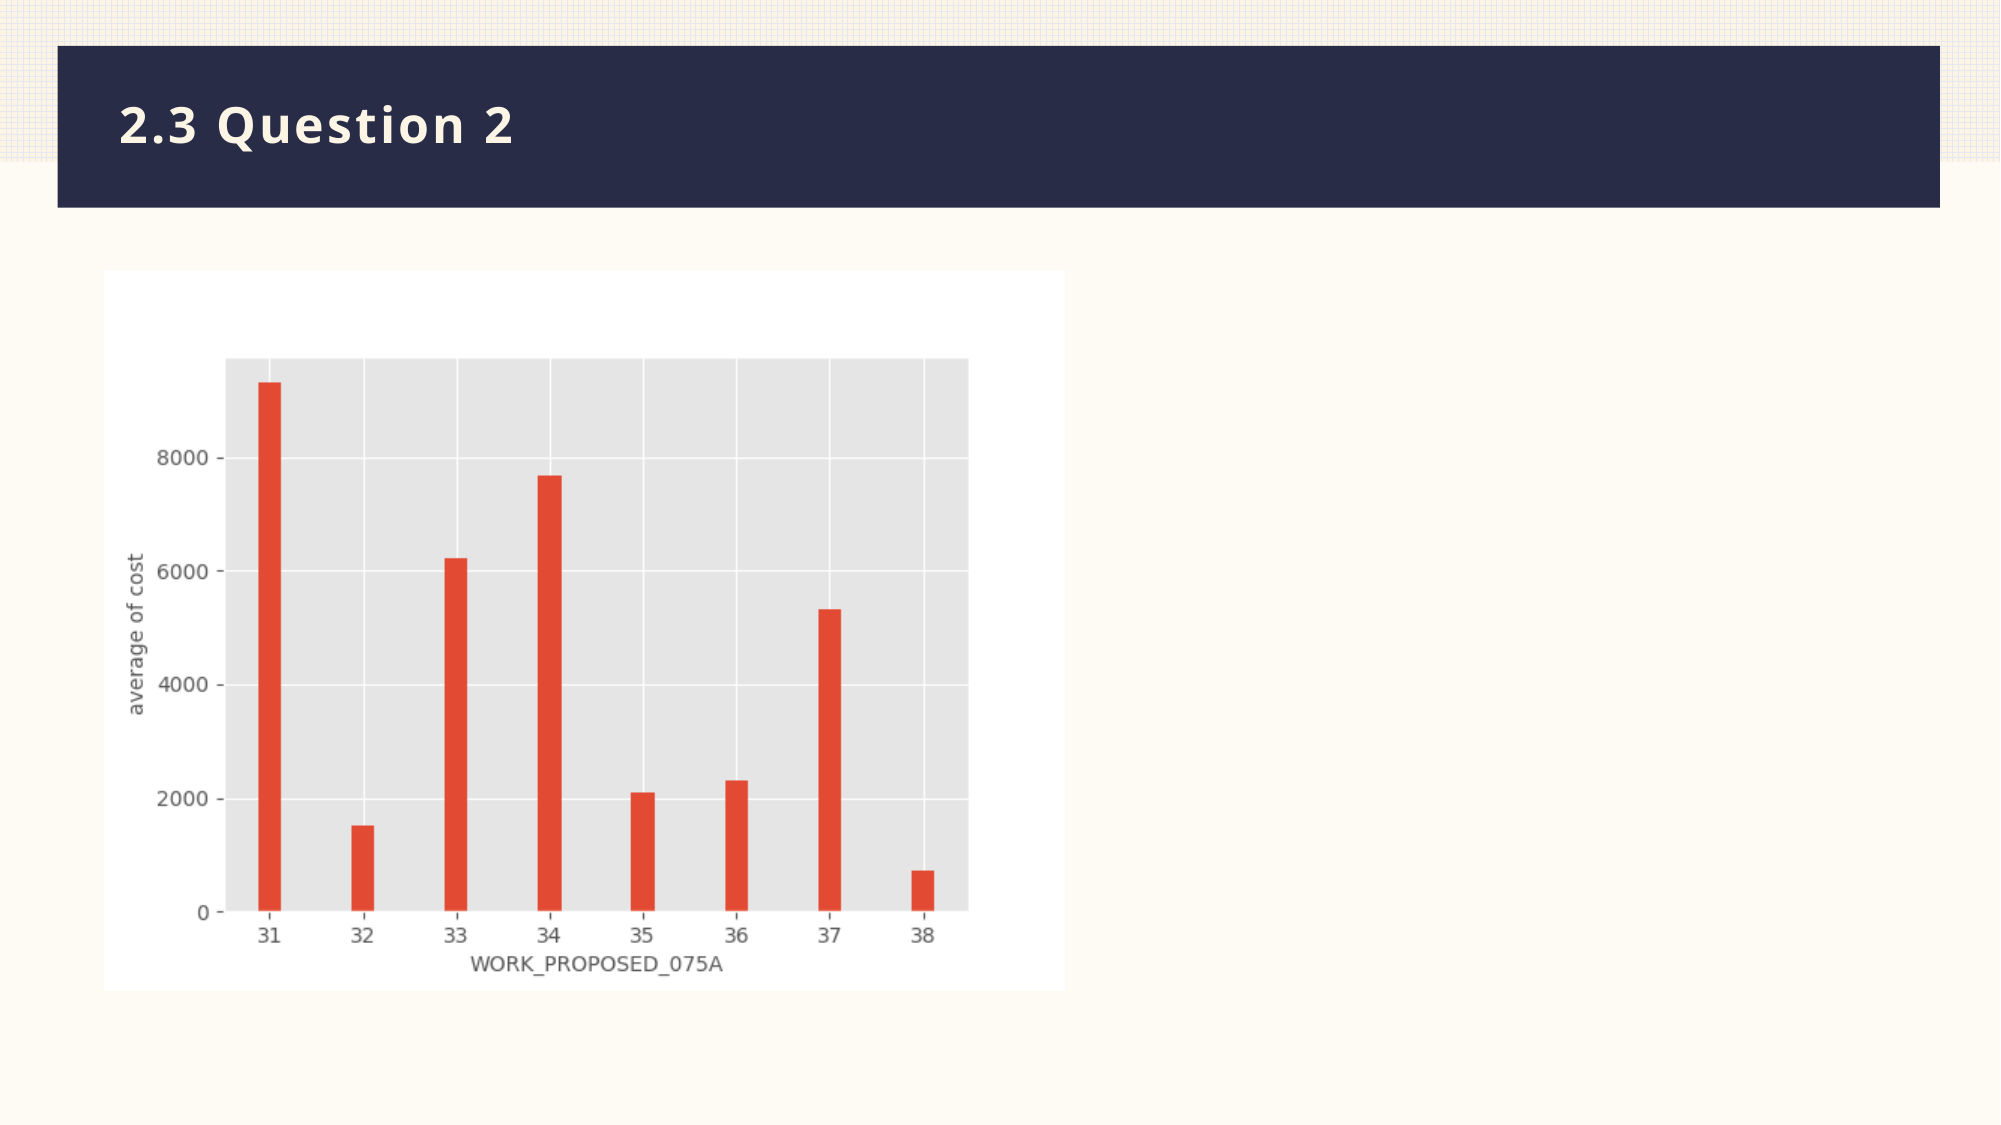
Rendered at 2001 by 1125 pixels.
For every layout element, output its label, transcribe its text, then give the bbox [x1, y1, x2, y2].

picture [104, 270, 1065, 991]
title 2.3 Question 2 [104, 79, 1894, 176]
